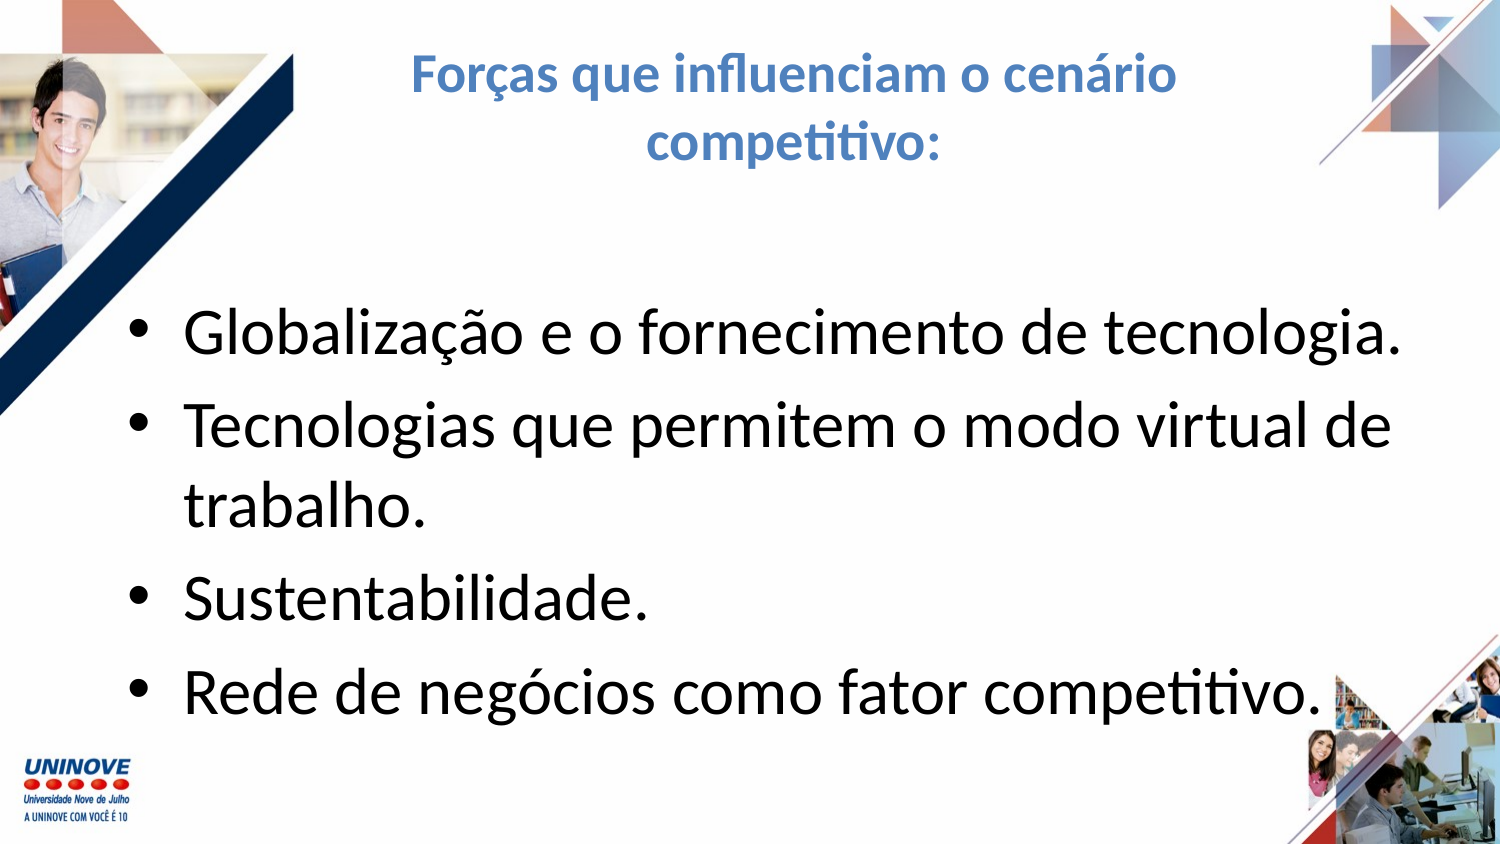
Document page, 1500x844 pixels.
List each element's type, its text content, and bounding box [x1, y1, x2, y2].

title Forças que influenciam o cenário competitivo: [377, 33, 1211, 175]
list Globalização e o fornecimento de tecnologia. Tecnologias que permitem o modo virtual de trabalho. Sustentabilidade. Rede de negócios como fator competitivo. [111, 279, 1424, 733]
picture [0, 0, 1500, 844]
